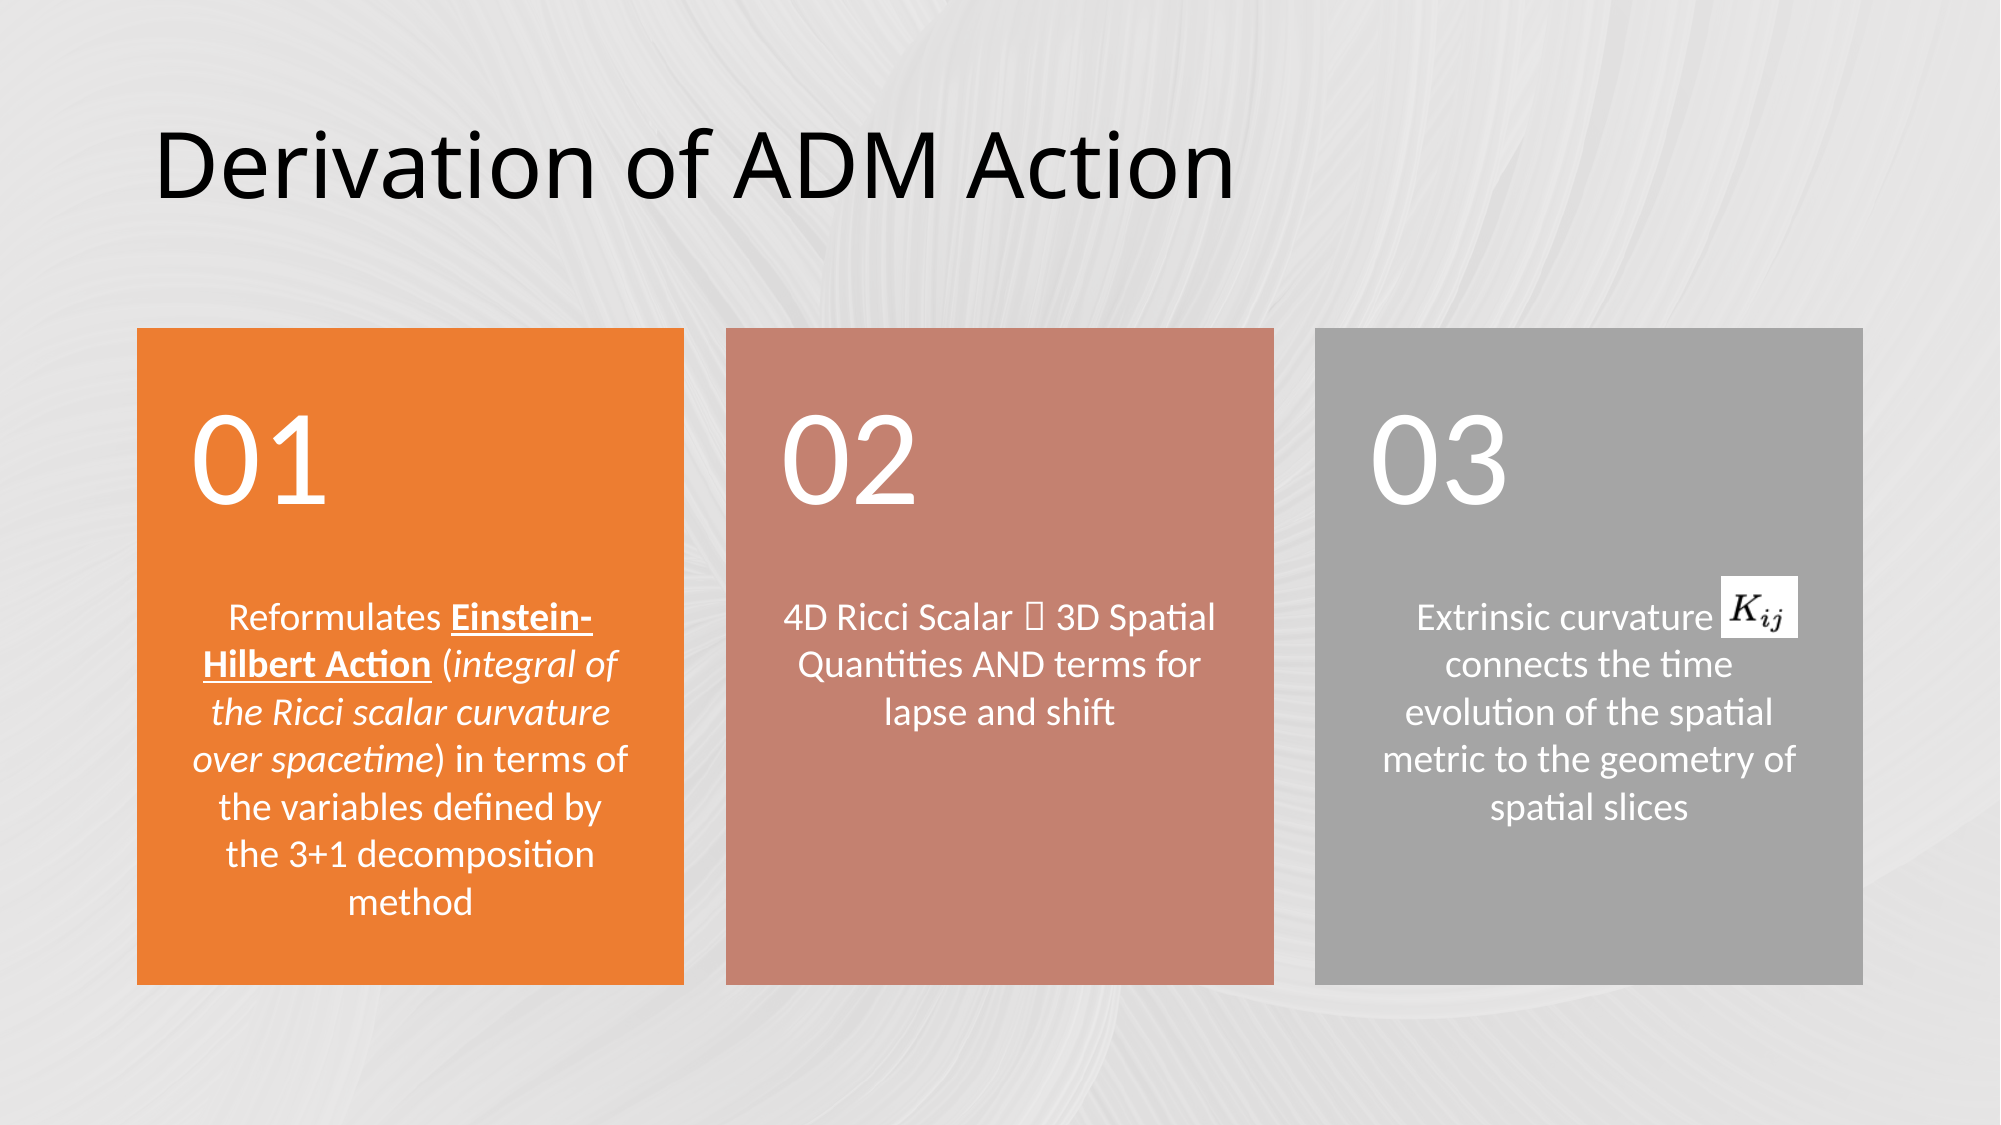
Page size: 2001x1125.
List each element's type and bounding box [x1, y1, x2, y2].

list [137, 299, 1863, 1014]
picture [0, 0, 2000, 1125]
